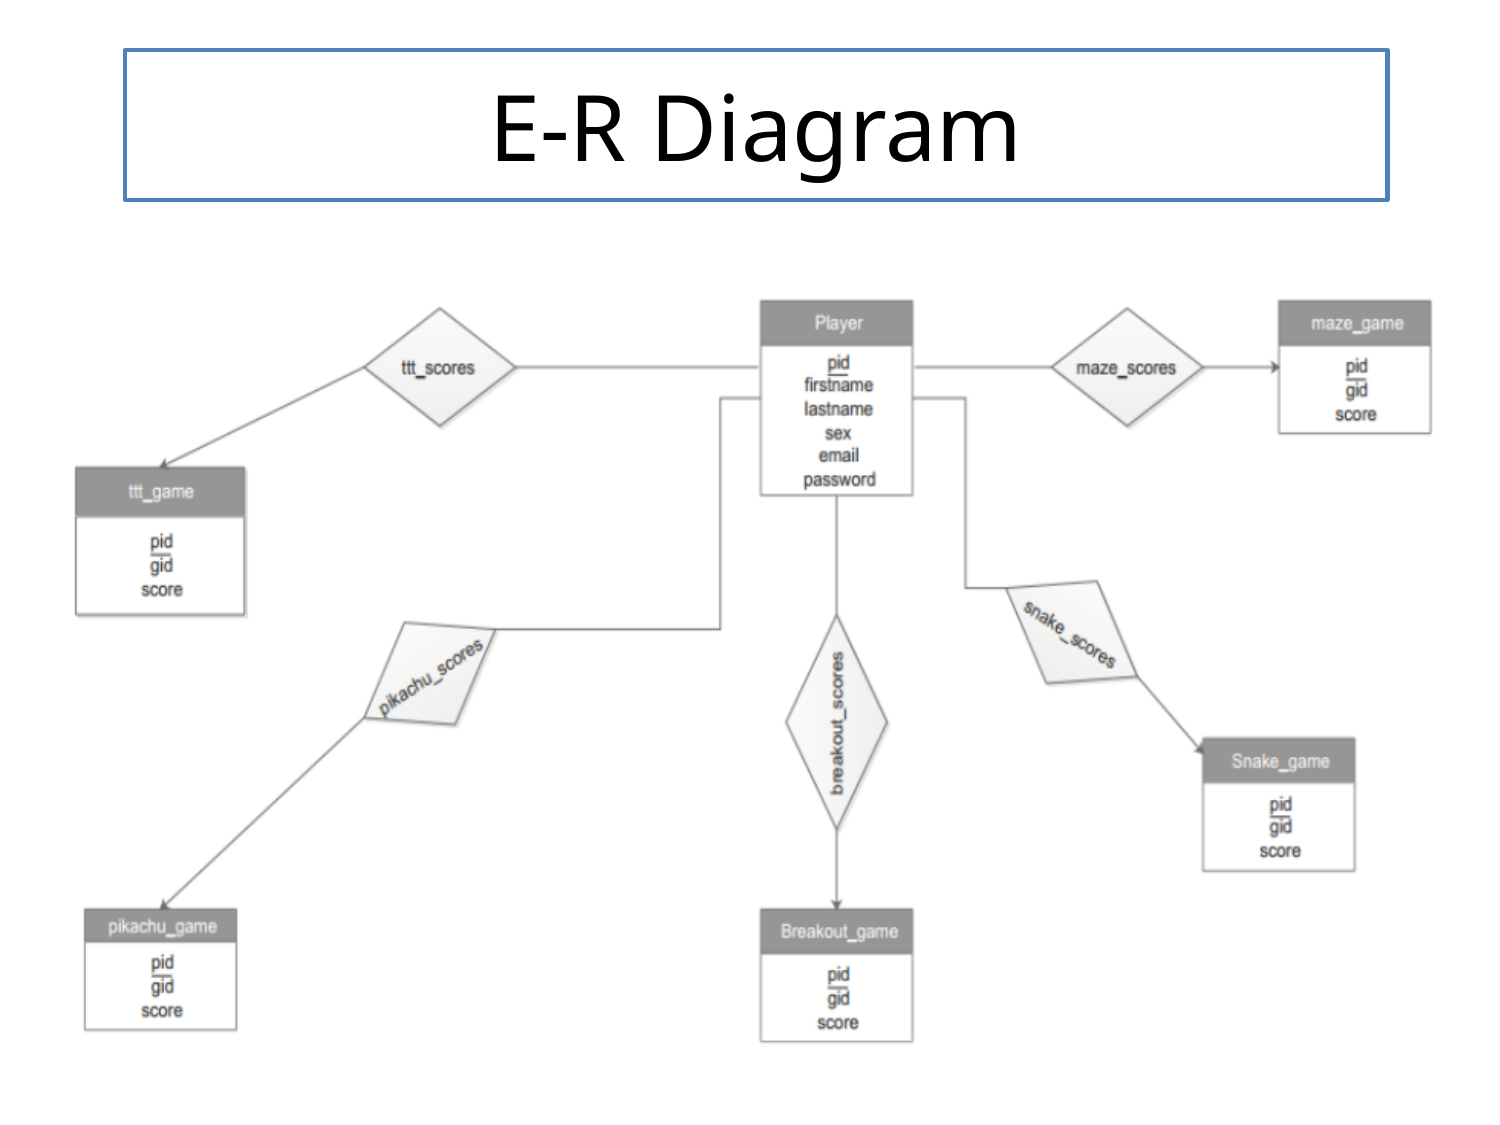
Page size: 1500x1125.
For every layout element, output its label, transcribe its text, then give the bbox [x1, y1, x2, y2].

picture [37, 249, 1467, 1070]
title E-R Diagram [123, 48, 1390, 202]
